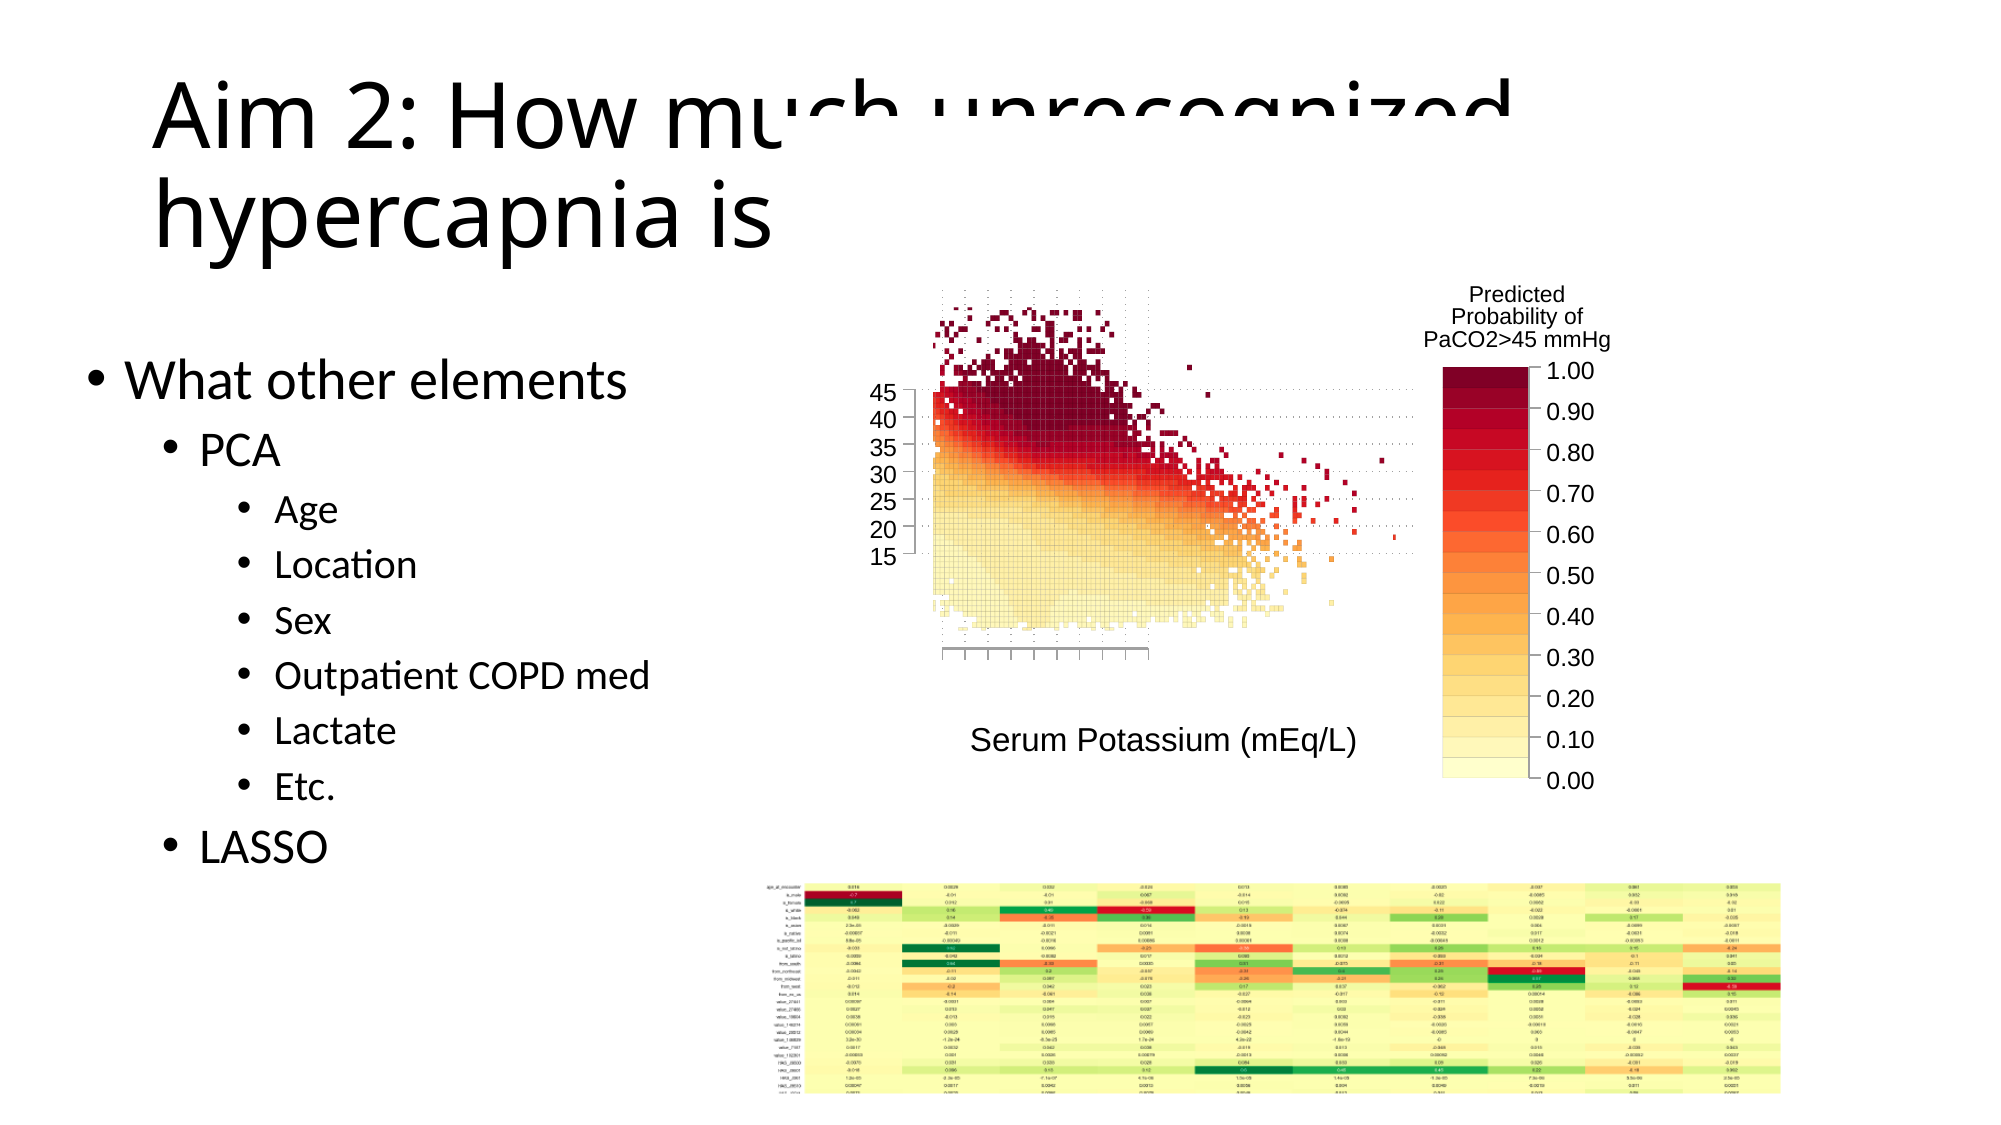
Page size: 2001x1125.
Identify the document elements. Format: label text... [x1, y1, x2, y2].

title Aim 2: How much unrecognized hypercapnia is out there? [137, 59, 1863, 278]
picture [766, 116, 1796, 1102]
list What other elements PCA Age Location Sex Outpatient COPD med Lactate Etc. LASSO [71, 342, 671, 1056]
